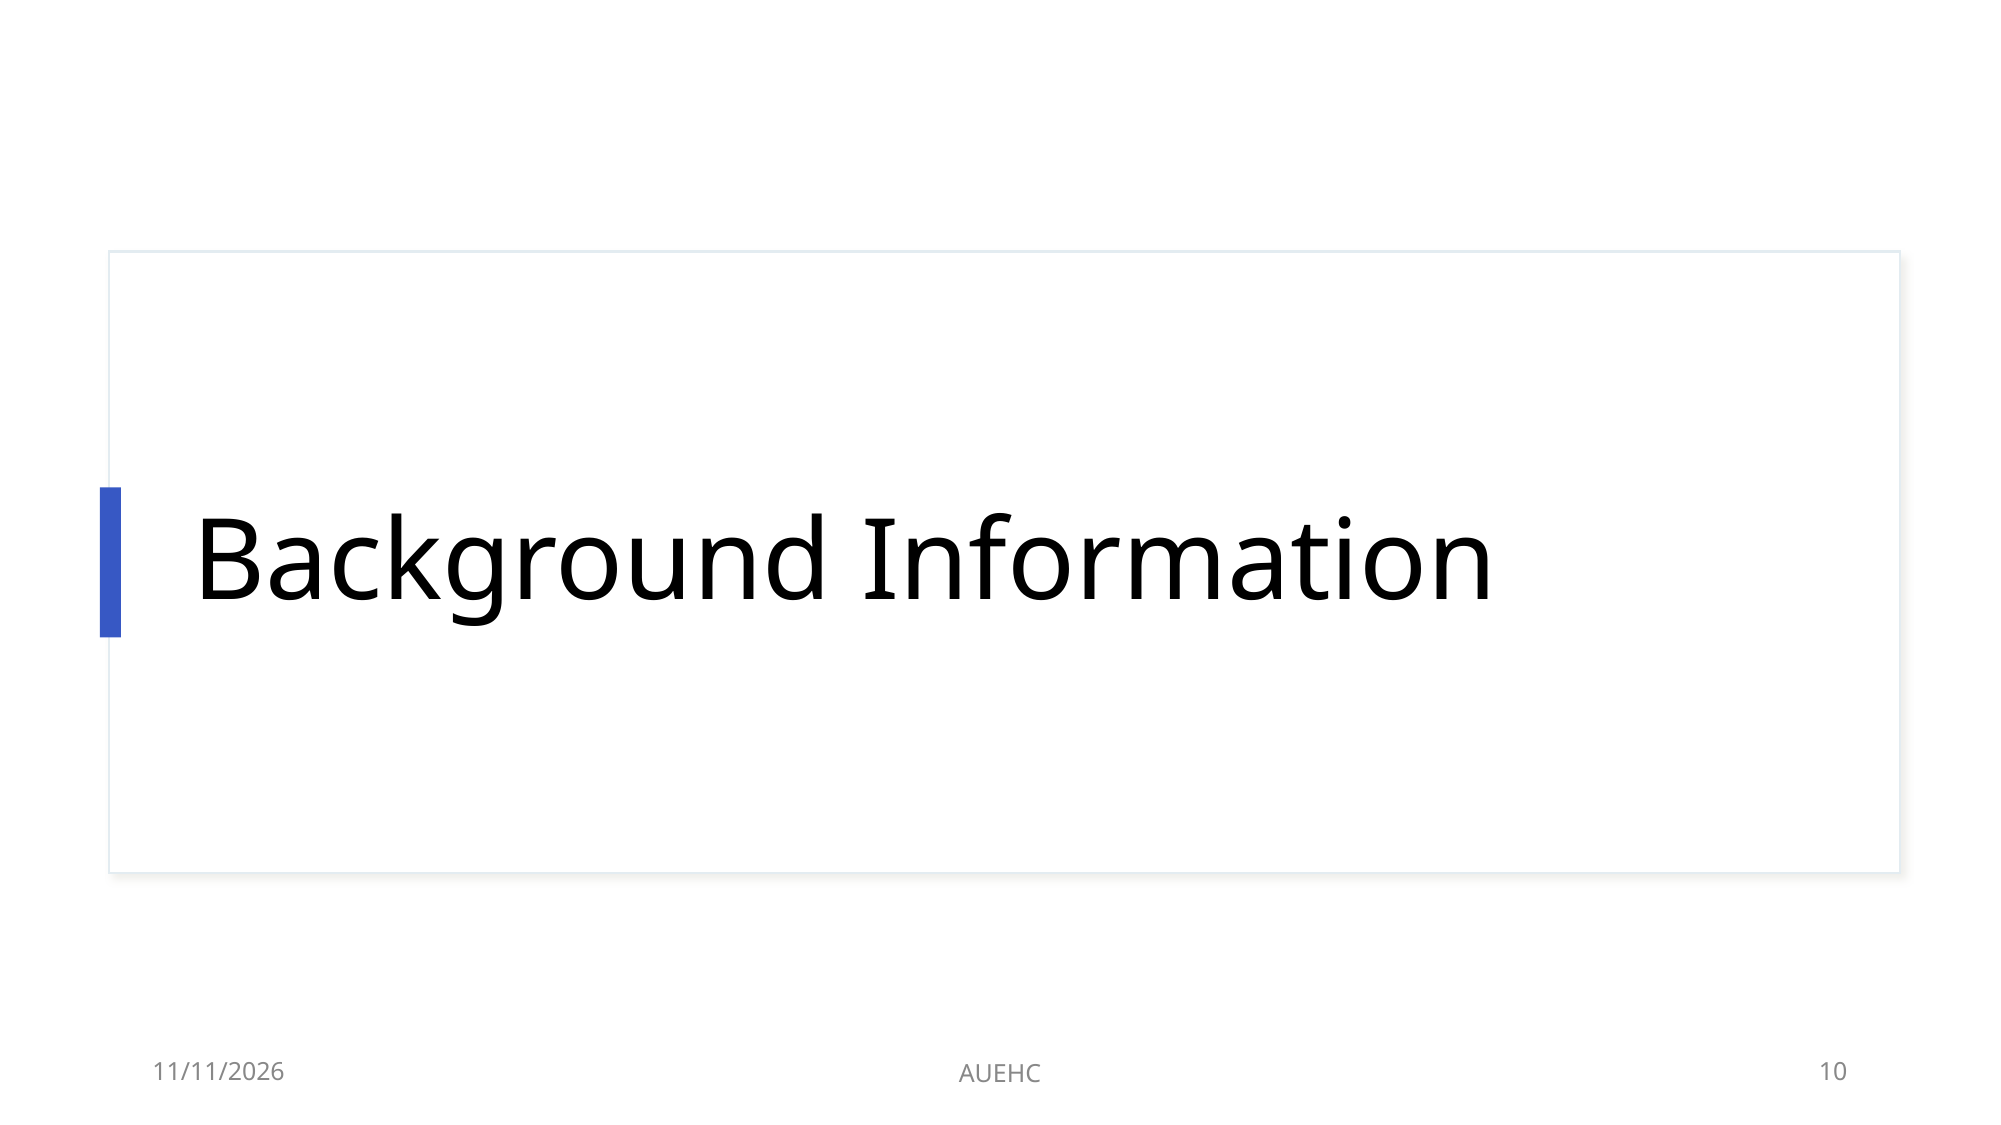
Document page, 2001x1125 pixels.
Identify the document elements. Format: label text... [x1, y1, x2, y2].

footer AUEHC [662, 1042, 1338, 1103]
title Background Information [176, 318, 1847, 809]
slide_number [137, 1042, 588, 1103]
slide_number 10 [1412, 1042, 1863, 1103]
